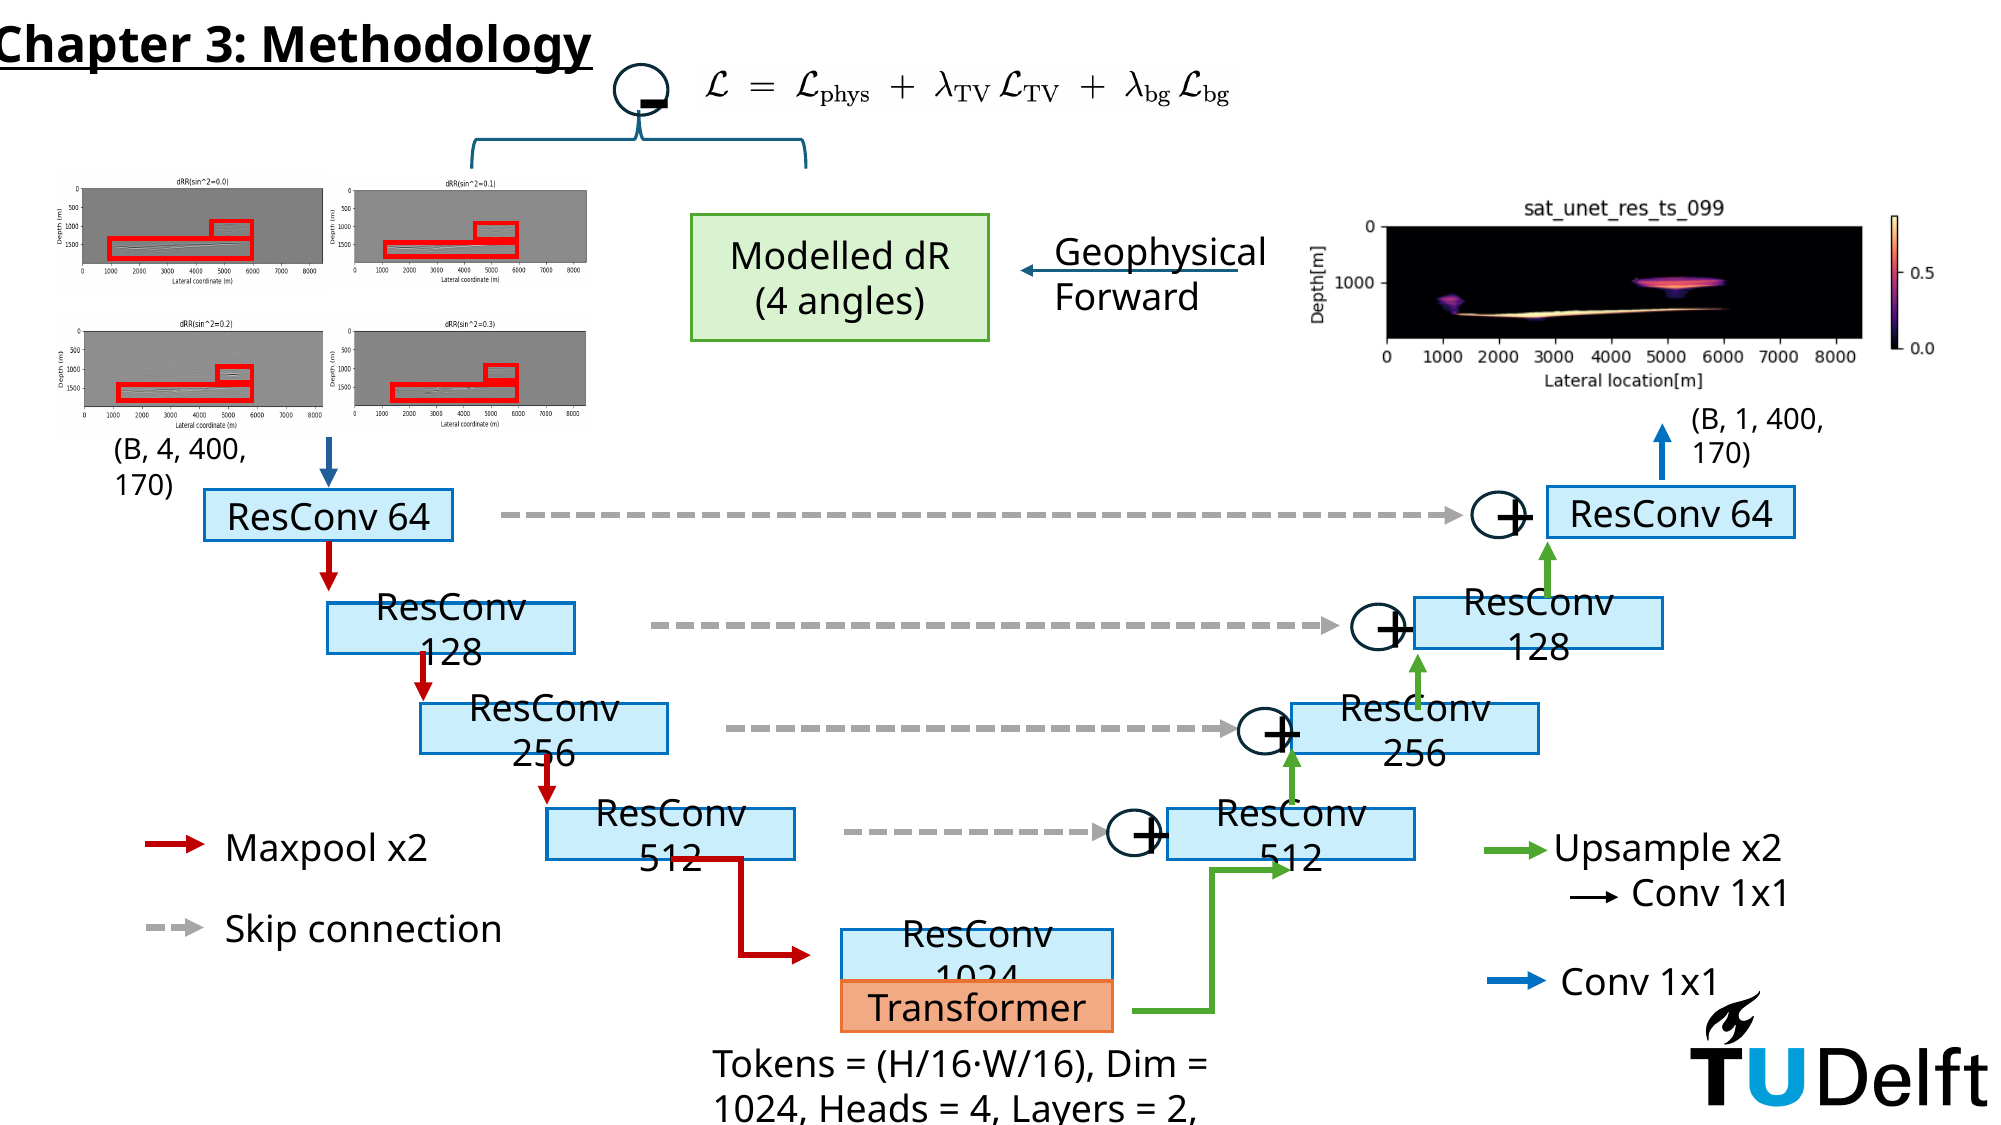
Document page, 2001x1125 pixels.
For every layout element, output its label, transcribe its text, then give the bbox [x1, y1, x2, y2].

picture [1655, 980, 2000, 1125]
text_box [53, 62, 1946, 1125]
text_box Chapter 3: Methodology [0, 5, 608, 81]
